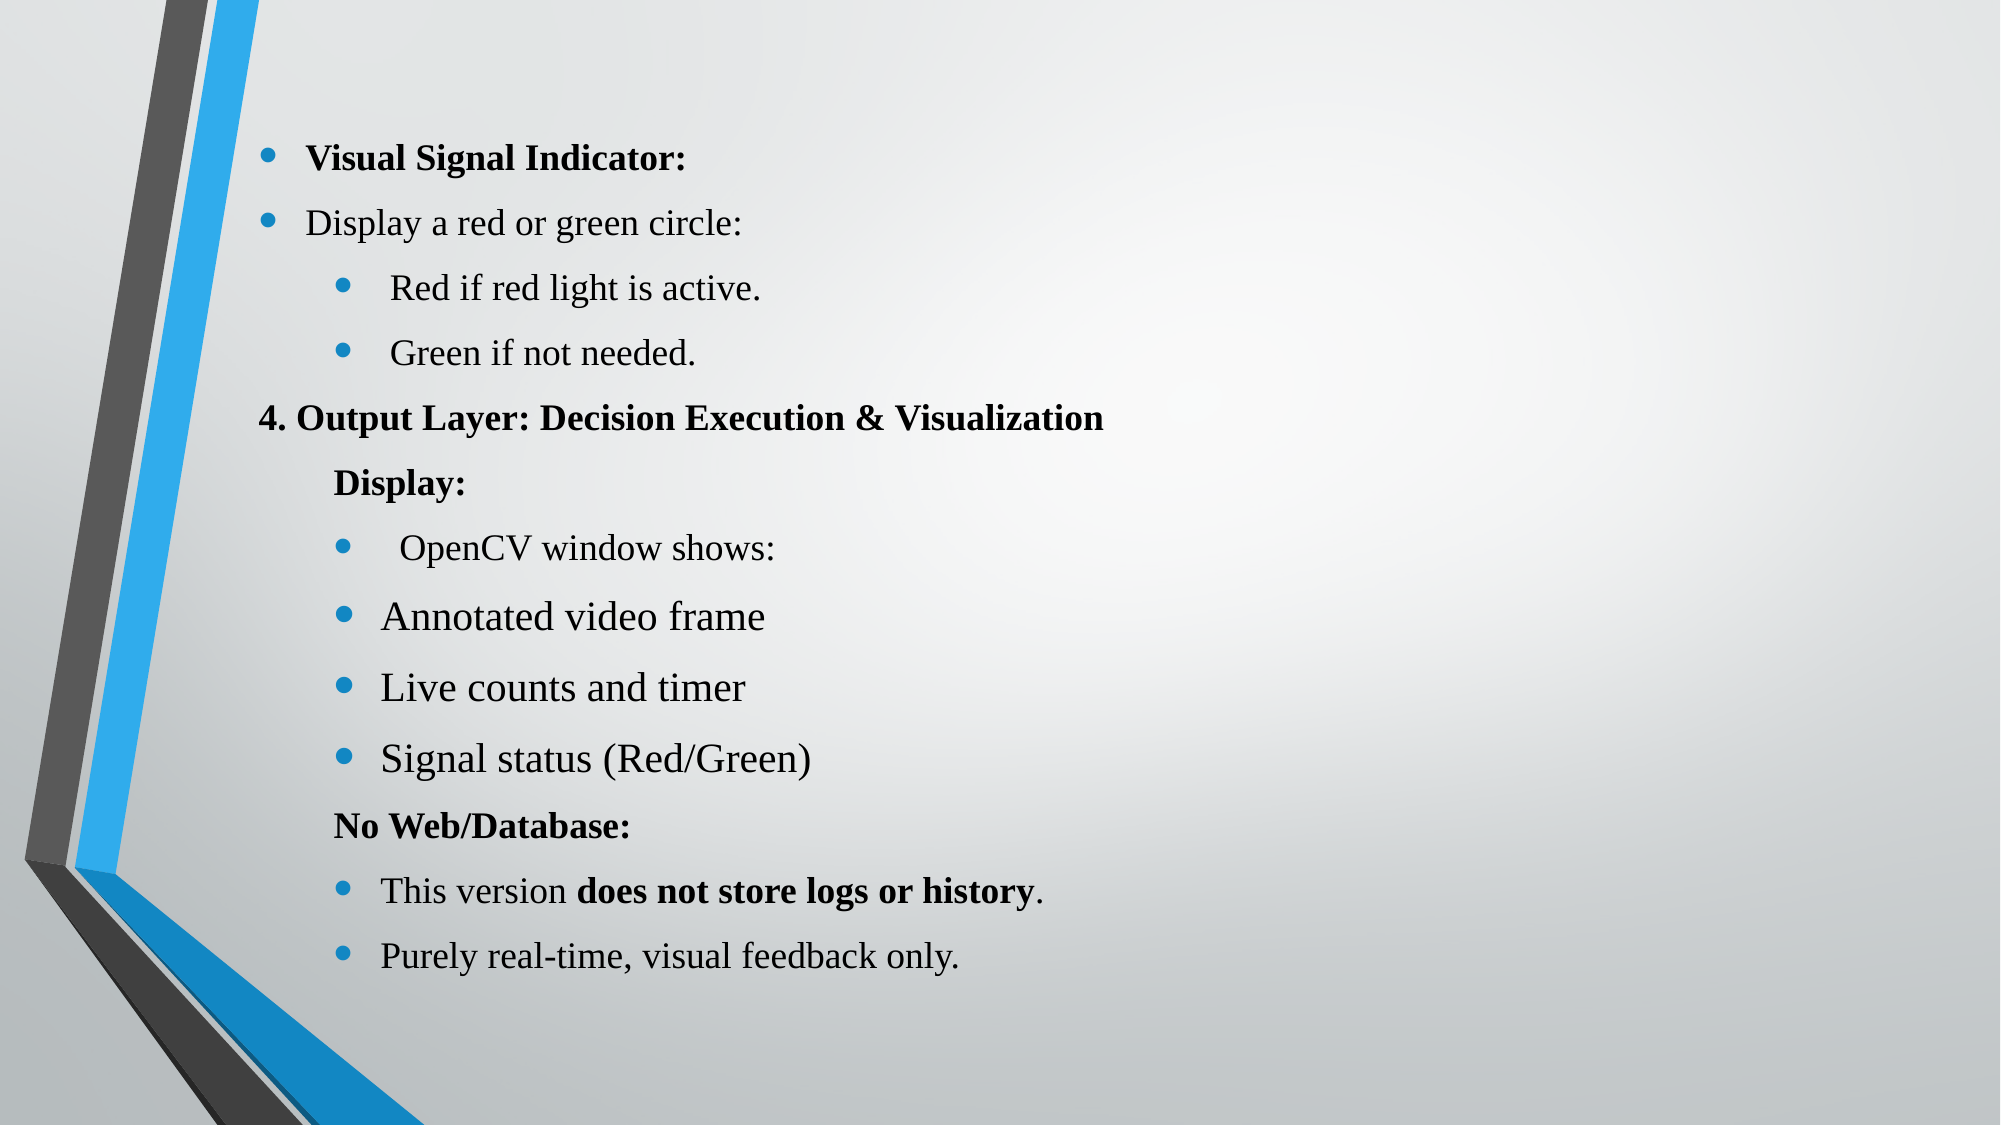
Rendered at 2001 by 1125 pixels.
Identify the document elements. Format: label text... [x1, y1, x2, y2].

list Visual Signal Indicator: Display a red or green circle: Red if red light is active. Green if not needed. 4. Output Layer: Decision Execution & Visualization Display: OpenCV window shows: Annotated video frame Live counts and timer Signal status (Red/Green) No Web/Database: This version does not store logs or history. Purely real-time, visual feedback only. [243, 139, 1887, 1035]
